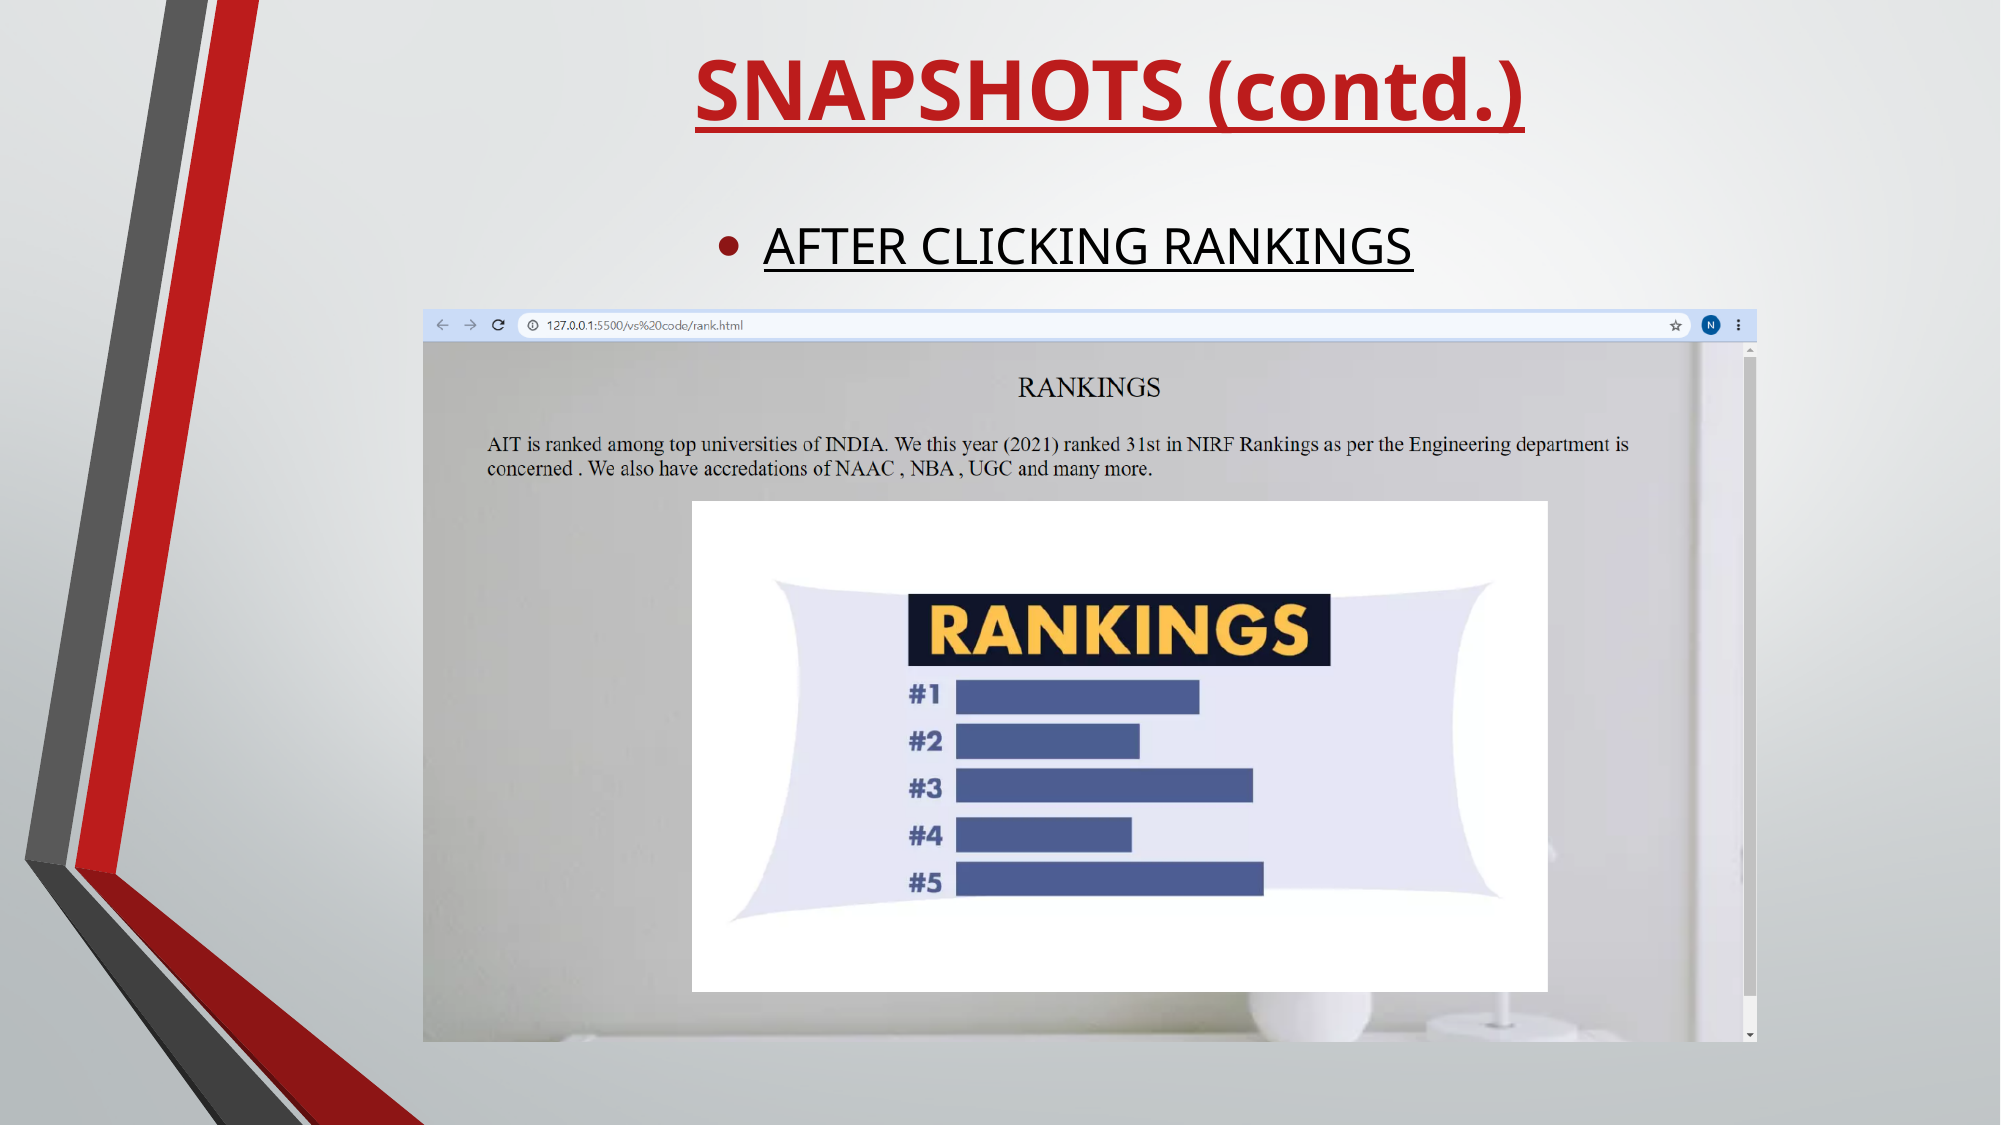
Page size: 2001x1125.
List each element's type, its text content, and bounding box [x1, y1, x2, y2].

list AFTER CLICKING RANKINGS [243, 134, 1887, 355]
picture [423, 309, 1757, 1042]
title SNAPSHOTS (contd.) [333, 0, 1887, 134]
